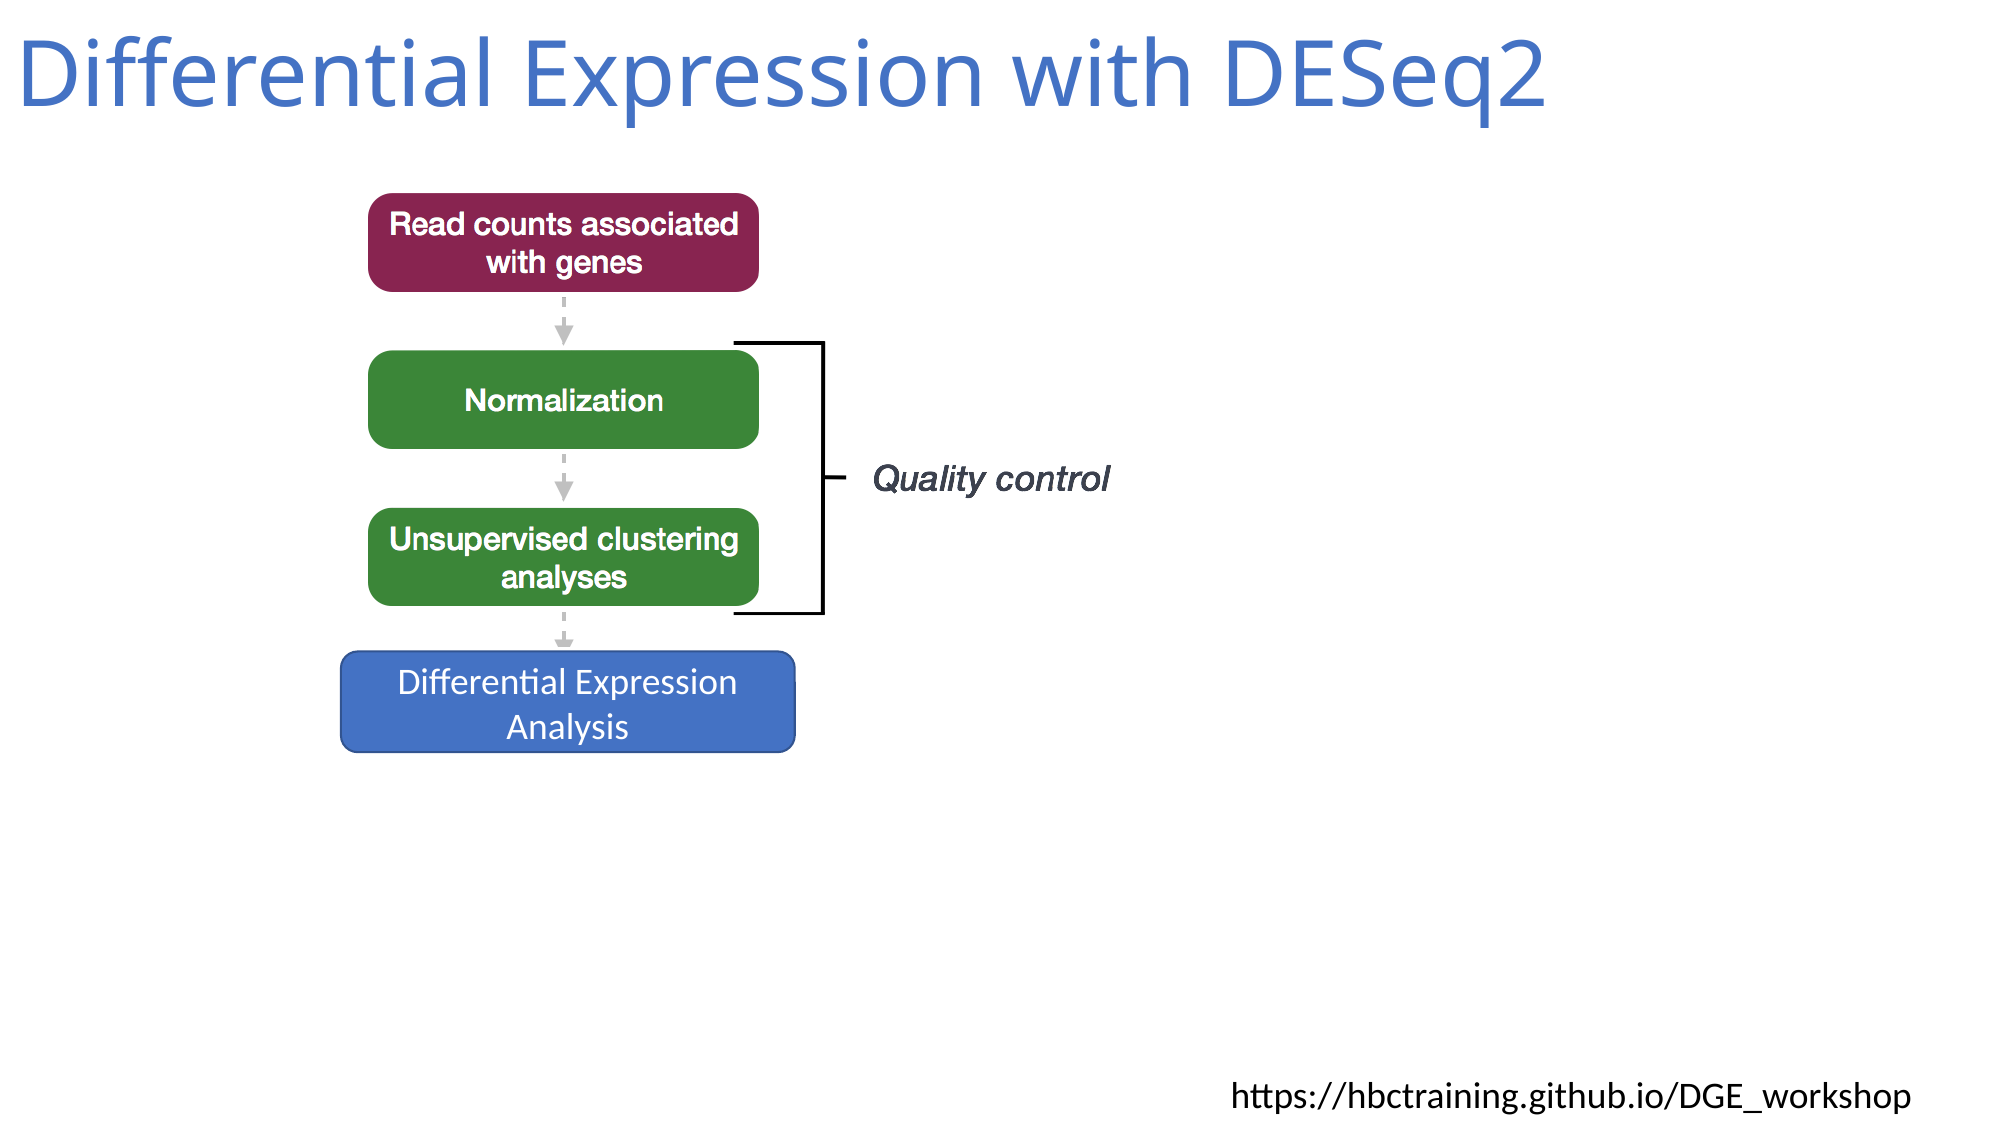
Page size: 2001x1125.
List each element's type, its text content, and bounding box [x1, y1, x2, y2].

picture [367, 192, 1297, 647]
title Differential Expression with DESeq2 [0, 7, 1725, 146]
text_box Differential Expression Analysis [339, 650, 796, 754]
text_box https://hbctraining.github.io/DGE_workshop [1215, 1064, 1937, 1125]
